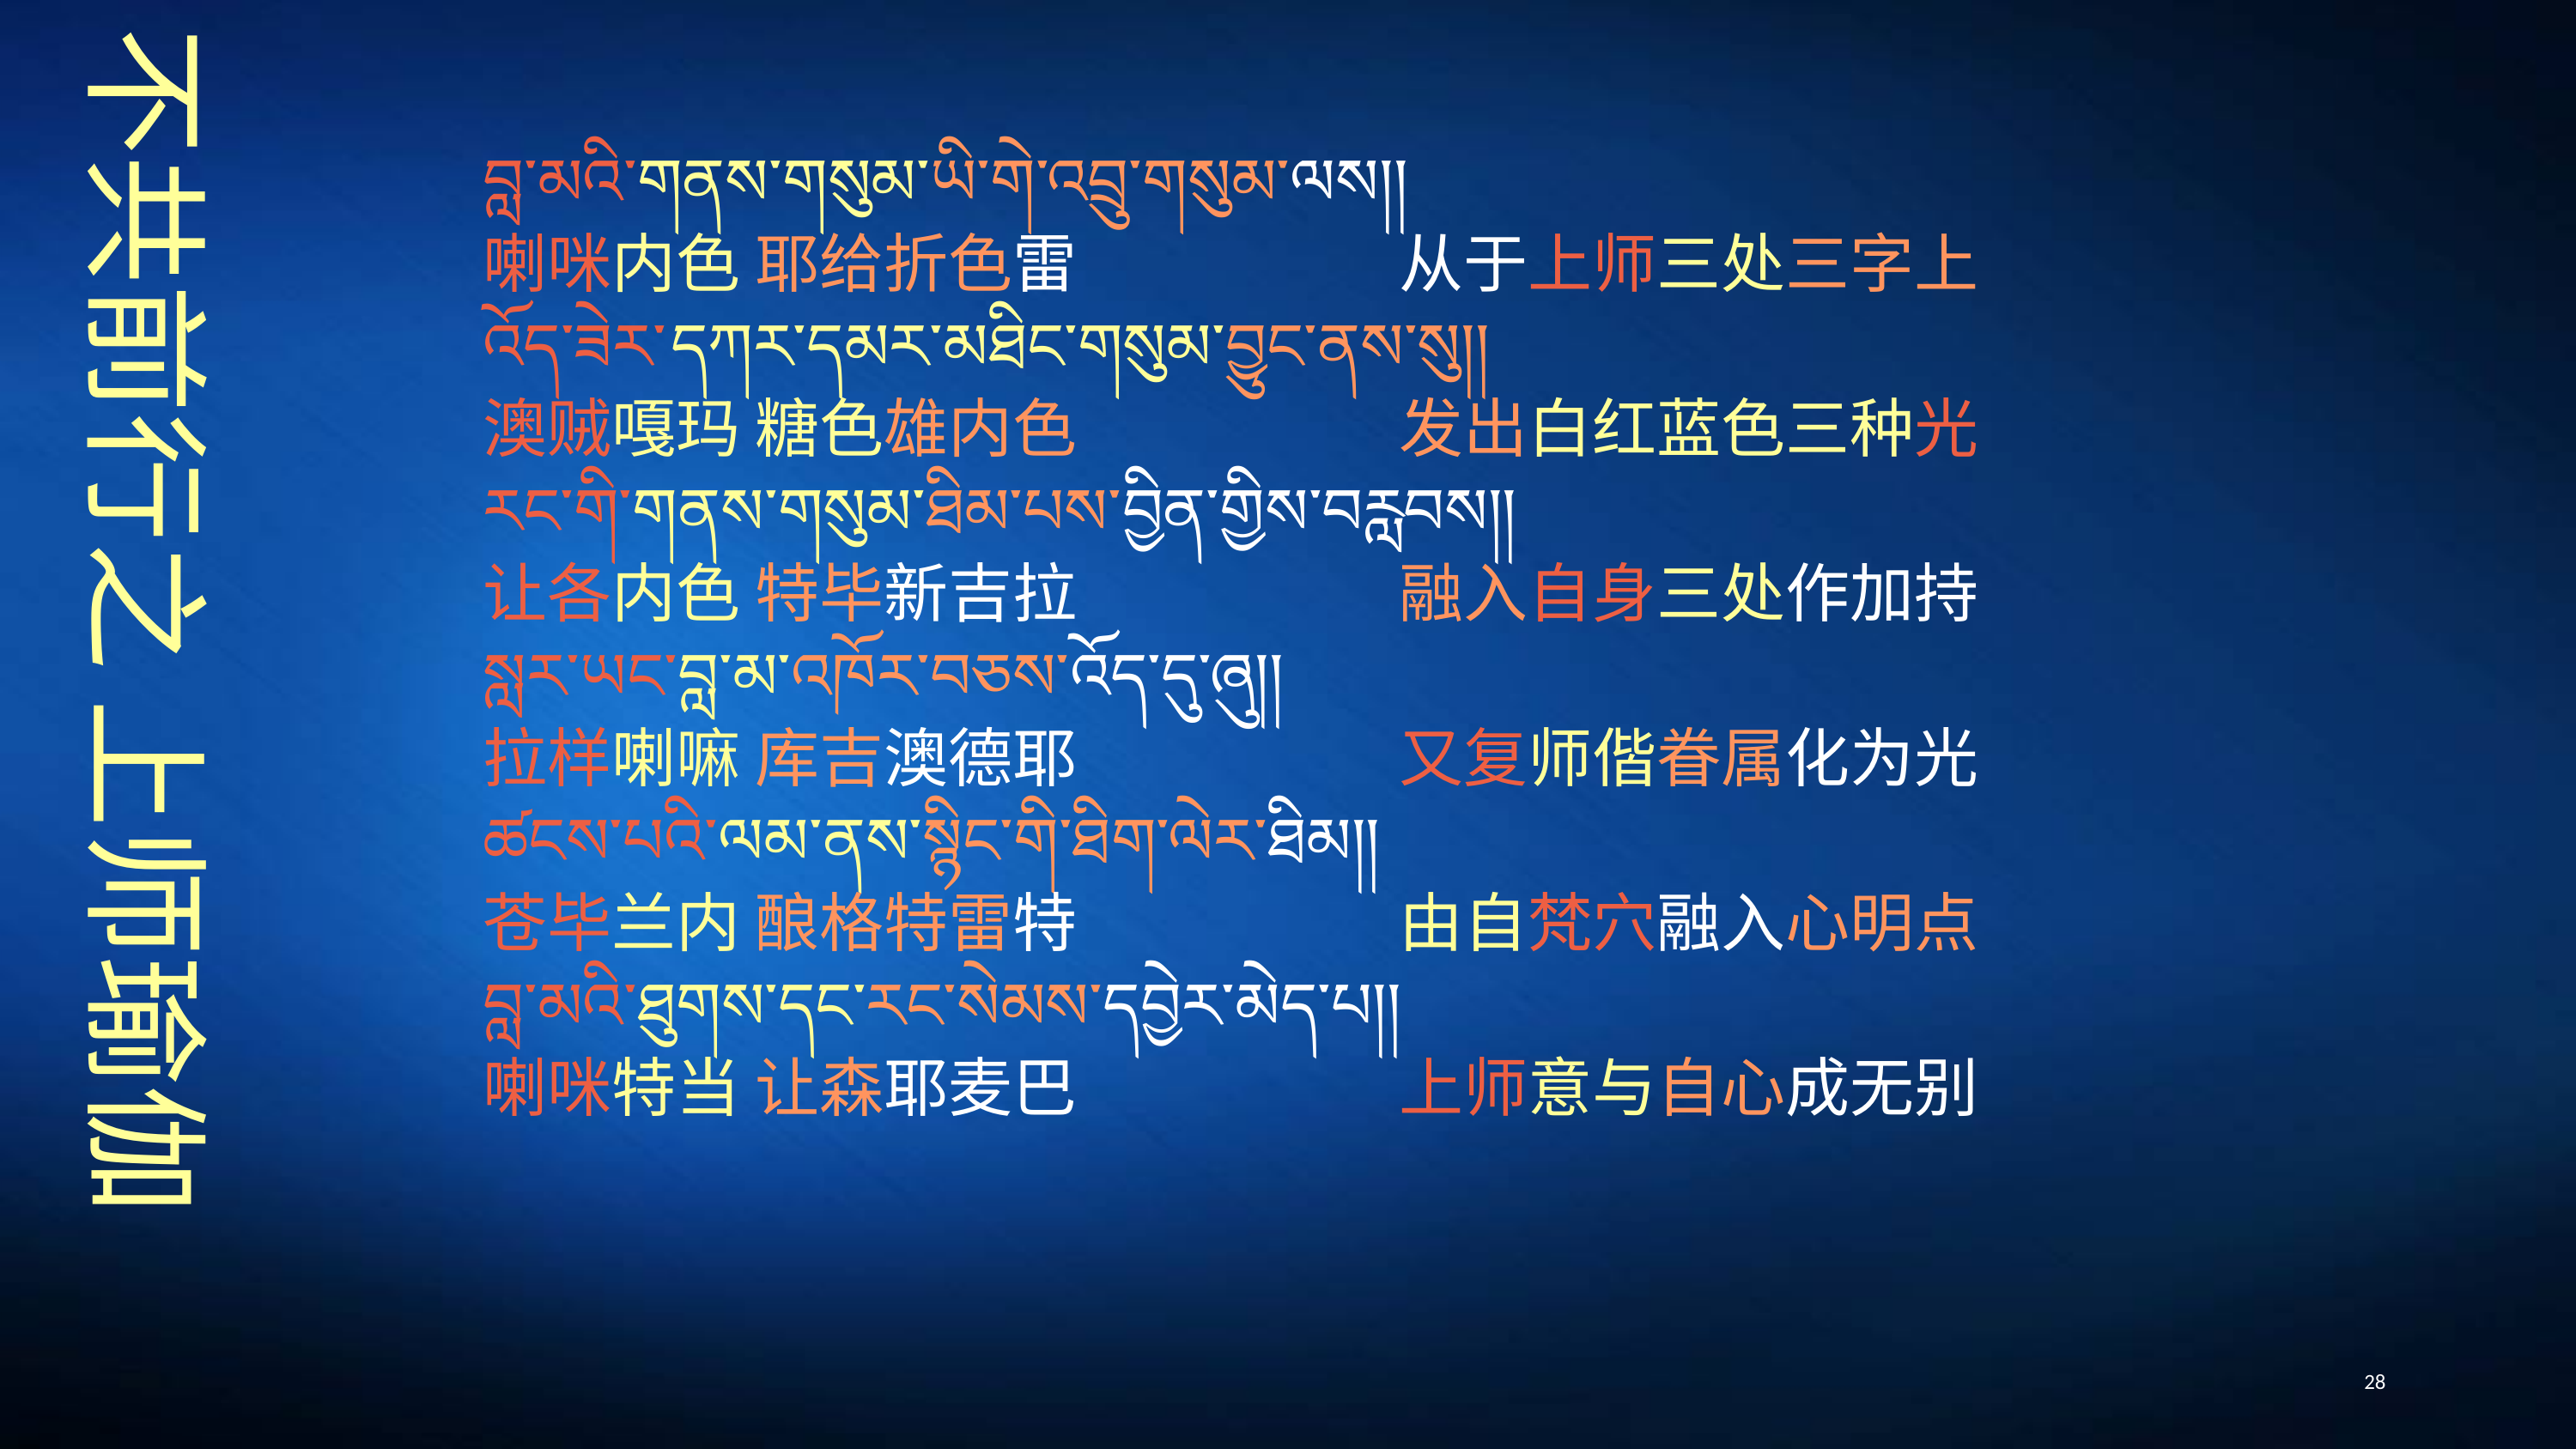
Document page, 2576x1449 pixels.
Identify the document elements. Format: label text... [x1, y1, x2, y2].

slide_number 28 [1819, 1343, 2399, 1420]
title 不共前行之 上师瑜伽 [10, 27, 210, 1368]
list བླ་མའི་གནས་གསུམ་ཡི་གེ་འབྲུ་གསུམ་ལས།། 喇咪内色 耶给折色雷 从于上师三处三字上 འོད་ཟེར་དཀར་དམར་མཐིང་གསུམ་བྱུང་ནས་སུ།། 澳贼嘎玛 糖色雄内色 发出白红蓝色三种光 རང་གི་གནས་གསུམ་ཐིམ་པས་བྱིན་གྱིས་བརླབས།། 让各内色 特毕新吉拉 融入自身三处作加持 སླར་ཡང་བླ་མ་འཁོར་བཅས་འོད་དུ་ཞུ།། 拉样喇嘛 库吉澳德耶 又复师偕眷属化为光 ཚངས་པའི་ལམ་ནས་སྙིང་གི་ཐིག་ལེར་ཐིམ།། 苍毕兰内 酿格特雷特 由自梵穴融入心明点 བླ་མའི་ཐུགས་དང་རང་སེམས་དབྱེར་མེད་པ།། 喇咪特当 让森耶麦巴 上师意与自心成无别 [483, 58, 2415, 1401]
picture [0, 0, 2576, 1449]
